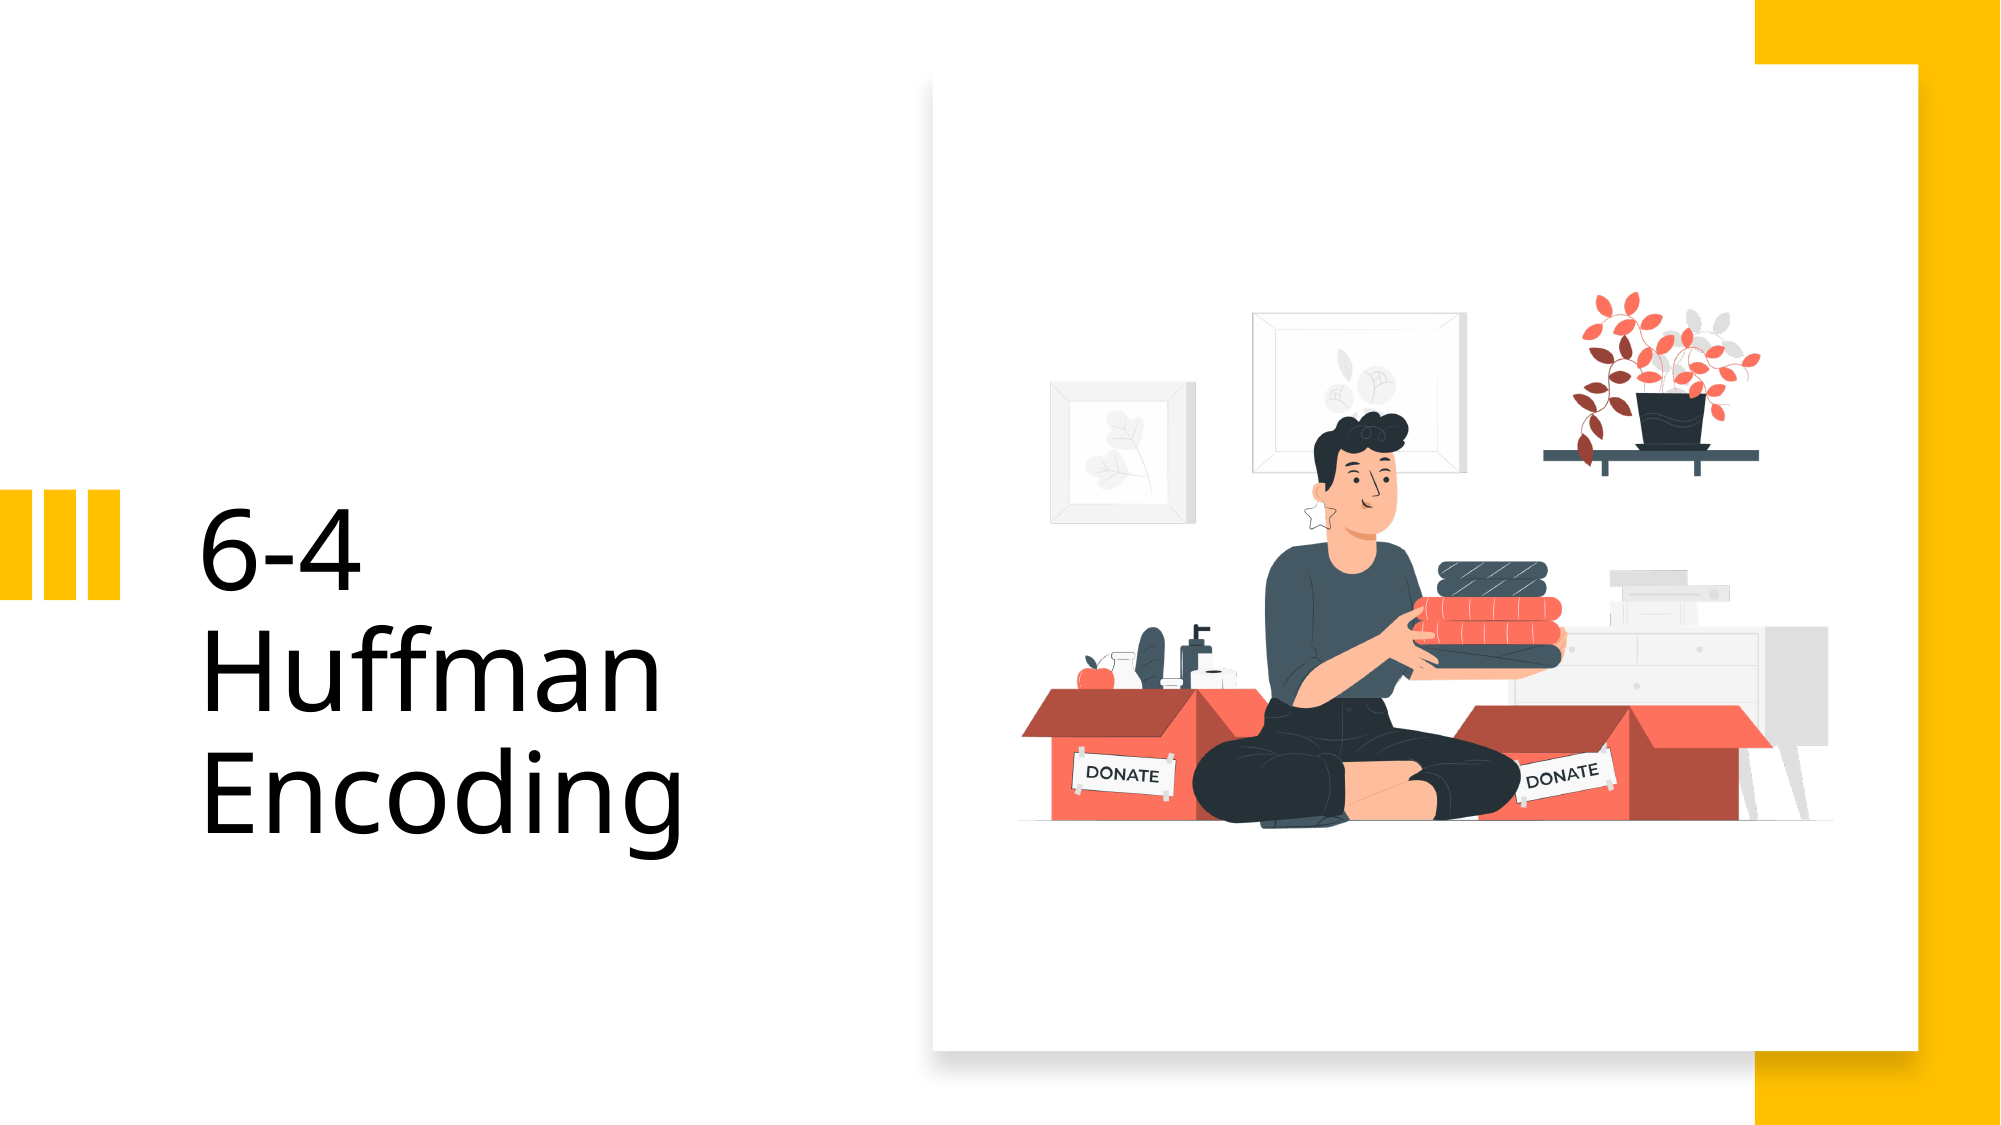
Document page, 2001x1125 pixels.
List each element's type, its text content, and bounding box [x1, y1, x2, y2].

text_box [0, 489, 120, 601]
text_box [0, 0, 1754, 1125]
text_box [1754, 0, 2000, 1125]
text_box [932, 63, 1919, 1052]
title 6-4 Huffman Encoding [182, 485, 845, 878]
picture [971, 254, 1880, 861]
